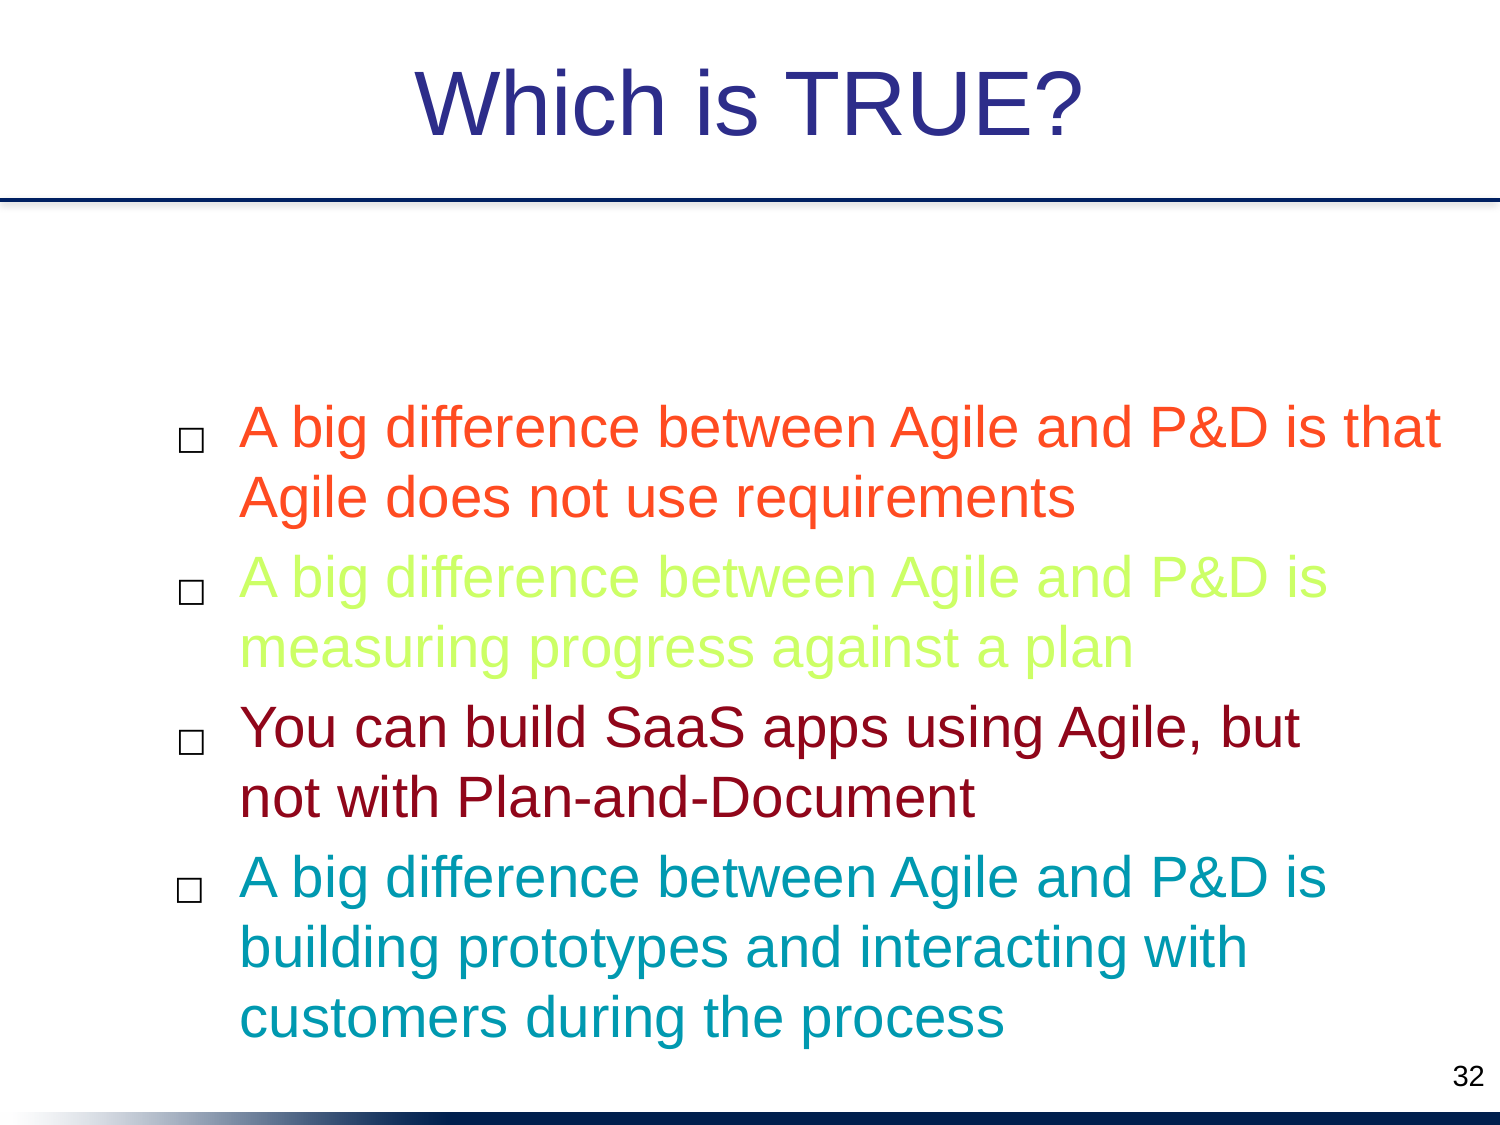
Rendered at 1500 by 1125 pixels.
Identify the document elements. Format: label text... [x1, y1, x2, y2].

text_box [157, 381, 1463, 539]
picture [0, 1112, 1149, 1125]
text_box A big difference between Agile and P&D is measuring progress against a plan [224, 547, 1350, 687]
text_box A big difference between Agile and P&D is building prototypes and interacting with customers during the process [225, 831, 1375, 1057]
text_box ☐ [161, 548, 222, 624]
text_box ☐ [159, 845, 220, 921]
text_box ☐ [161, 698, 222, 774]
slide_number 32 [1149, 1049, 1500, 1125]
text_box You can build SaaS apps using Agile, but not with Plan-and-Document [225, 681, 1375, 831]
title Which is TRUE? [0, 0, 1500, 199]
